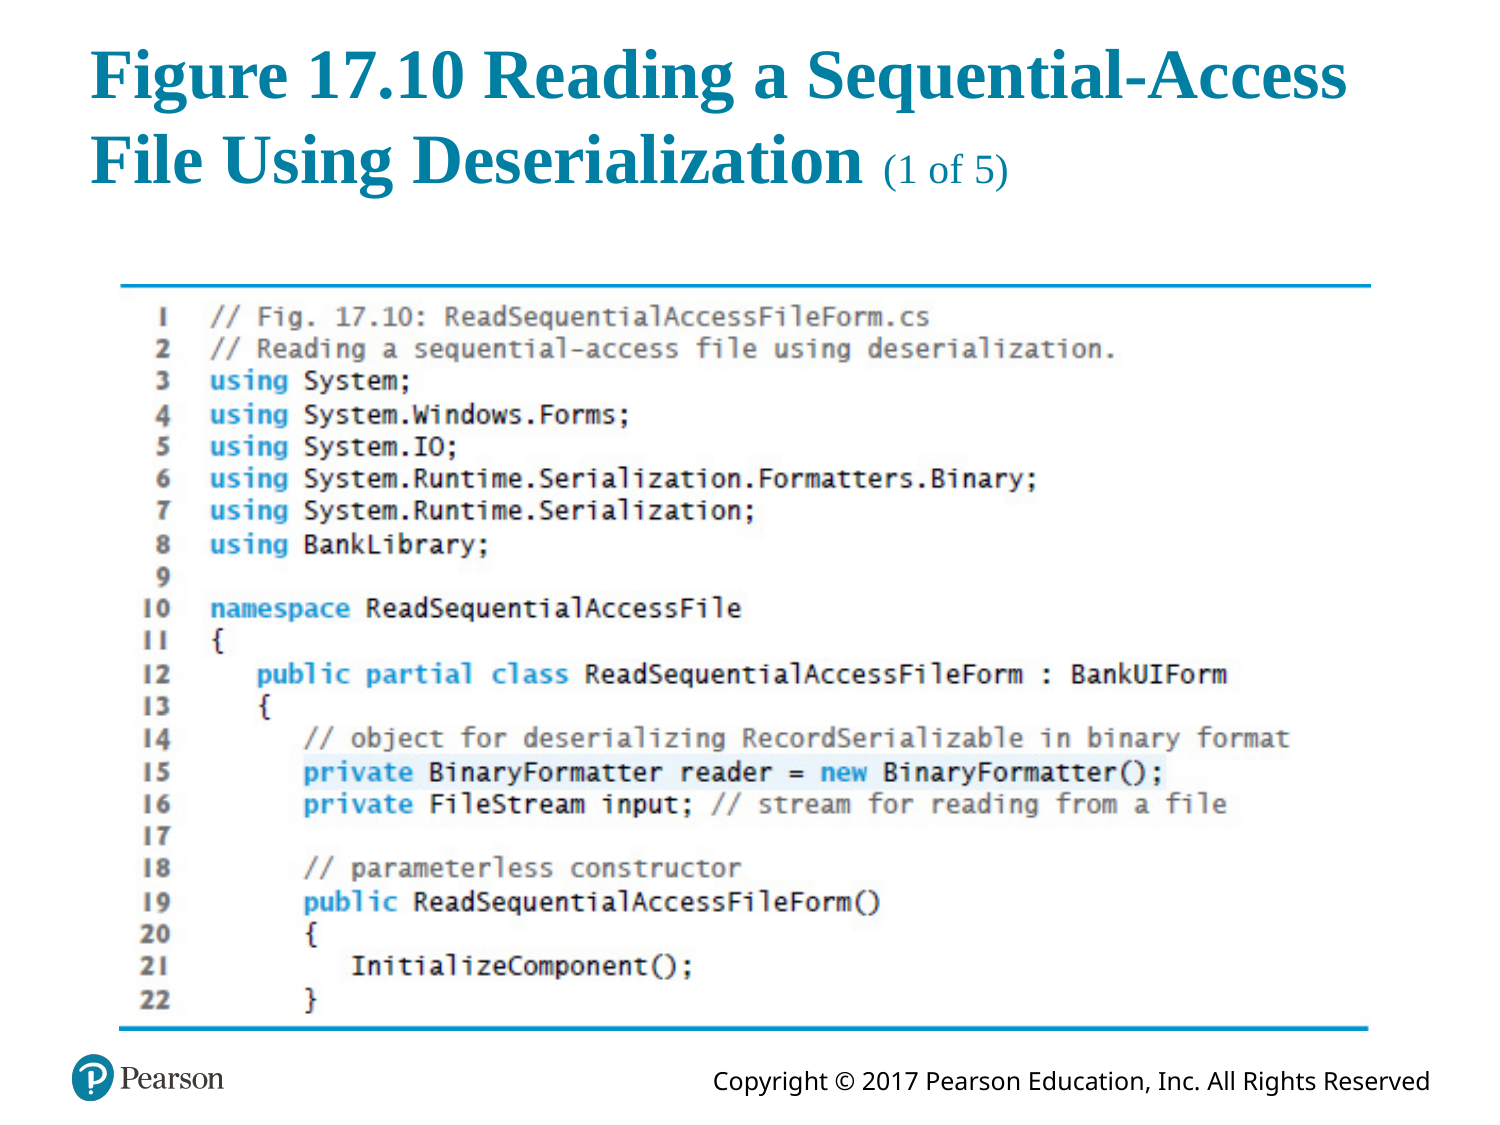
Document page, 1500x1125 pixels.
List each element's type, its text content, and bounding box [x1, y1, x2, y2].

picture [80, 1063, 106, 1088]
title Figure 17.10 Reading a Sequential-Access File Using Deserialization (1 of 5) [75, 37, 1425, 213]
picture [72, 1087, 83, 1101]
picture [72, 1054, 88, 1070]
picture [118, 284, 1371, 1031]
picture [98, 1054, 224, 1101]
